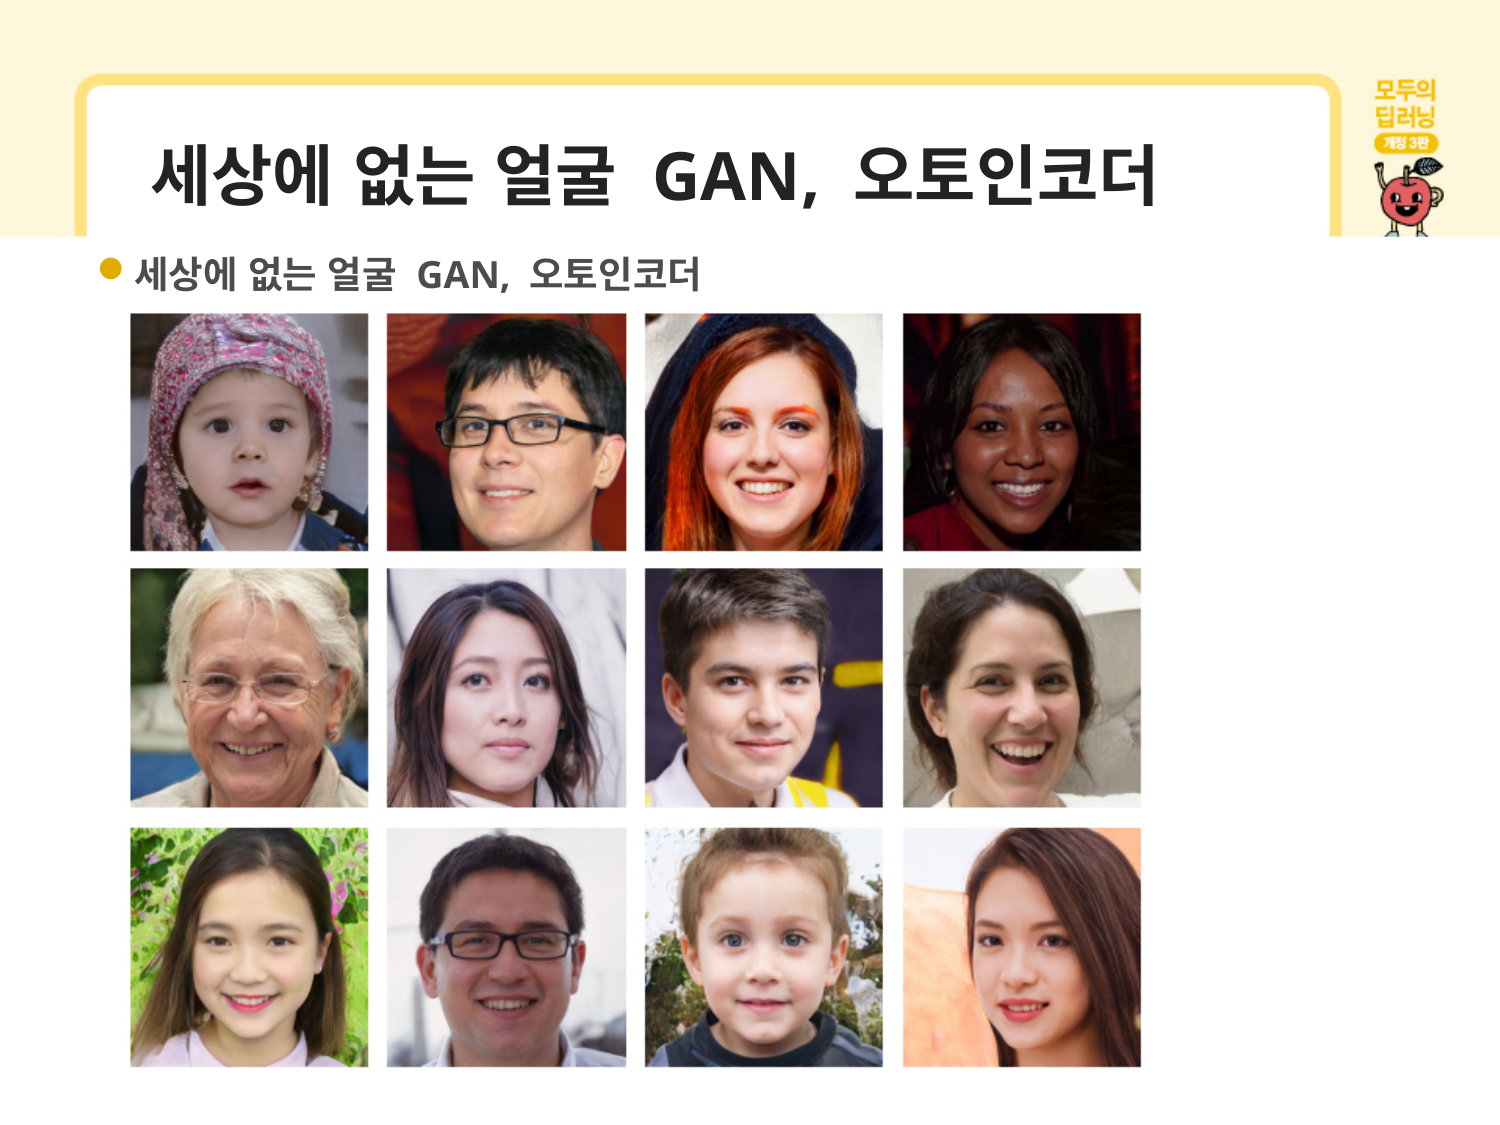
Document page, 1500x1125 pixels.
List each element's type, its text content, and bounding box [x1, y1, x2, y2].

list 세상에 없는 얼굴 GAN, 오토인코더 [81, 239, 1412, 1054]
picture [0, 0, 1500, 1125]
title 세상에 없는 얼굴 GAN, 오토인코더 [81, 90, 1412, 222]
